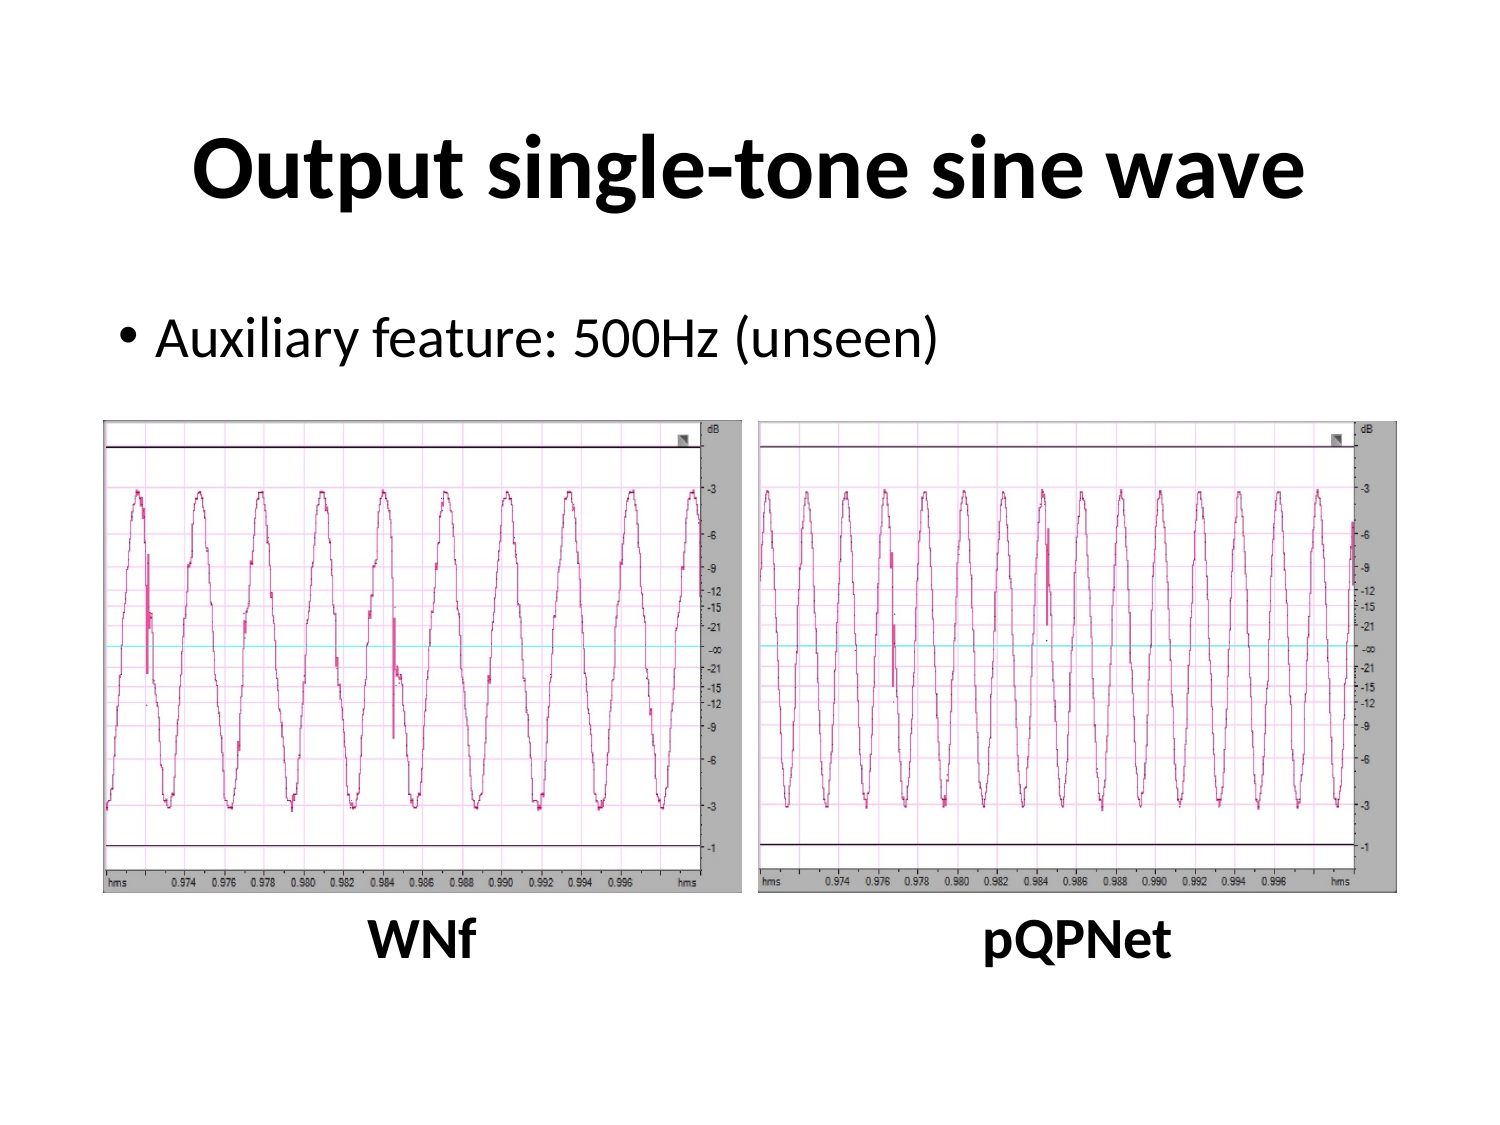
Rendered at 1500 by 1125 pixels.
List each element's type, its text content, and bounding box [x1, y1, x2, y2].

text_box pQPNet [758, 893, 1397, 978]
picture [758, 421, 1397, 893]
list Auxiliary feature: 500Hz (unseen) [103, 299, 1397, 1014]
picture [103, 420, 742, 893]
text_box WNf [103, 893, 742, 978]
title Output single-tone sine wave [103, 59, 1397, 278]
